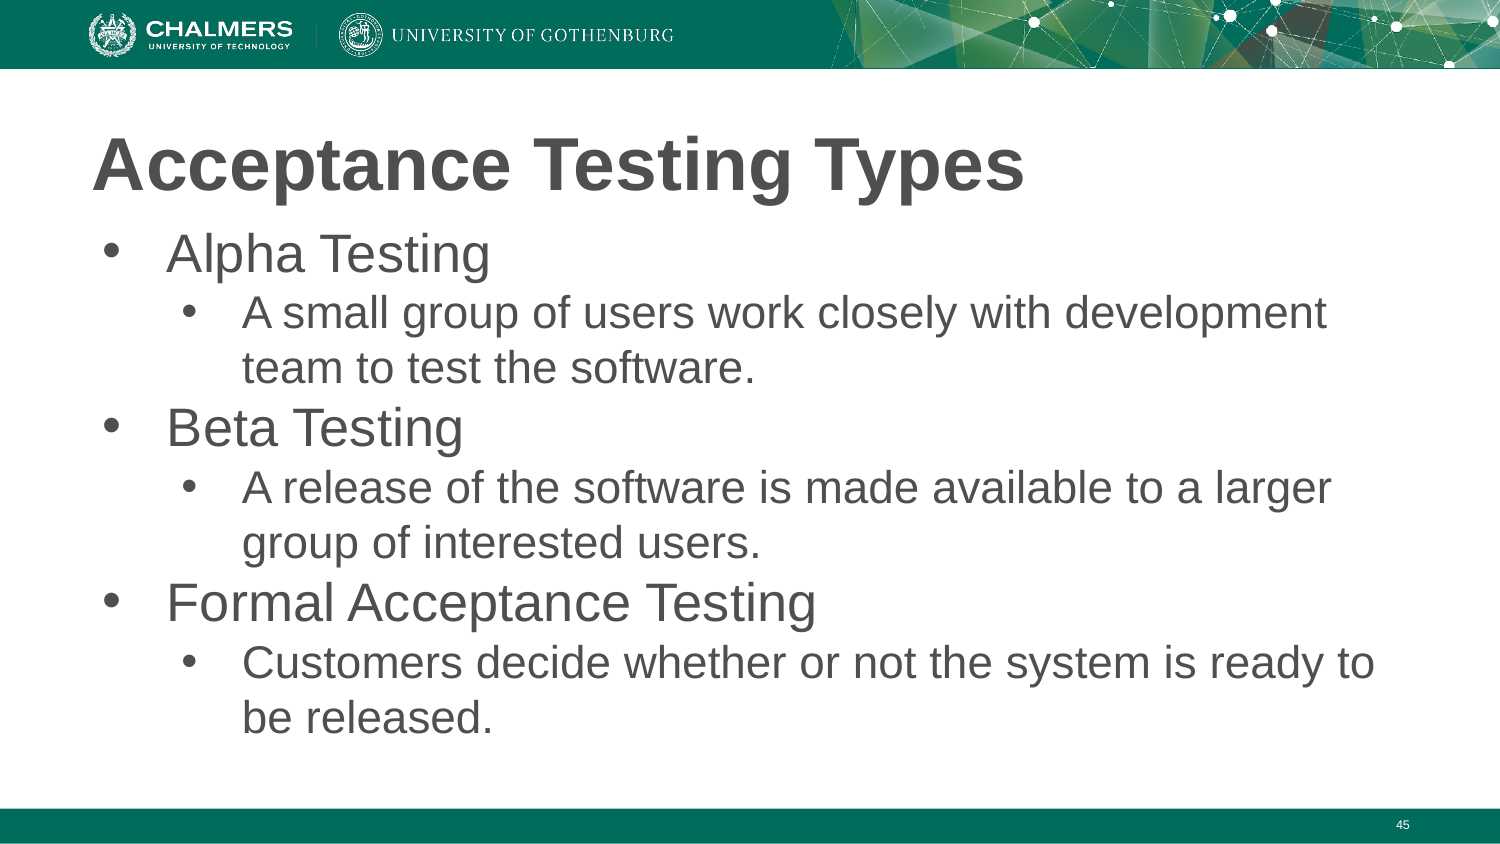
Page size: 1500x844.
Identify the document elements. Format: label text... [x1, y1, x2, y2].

picture [759, 0, 1500, 68]
picture [64, 0, 696, 85]
title Acceptance Testing Types [76, 100, 1425, 210]
list Alpha Testing A small group of users work closely with development team to test the software. Beta Testing A release of the software is made available to a larger group of interested users. Formal Acceptance Testing Customers decide whether or not the system is ready to be released. [76, 210, 1425, 782]
slide_number ‹#› [1074, 809, 1425, 844]
